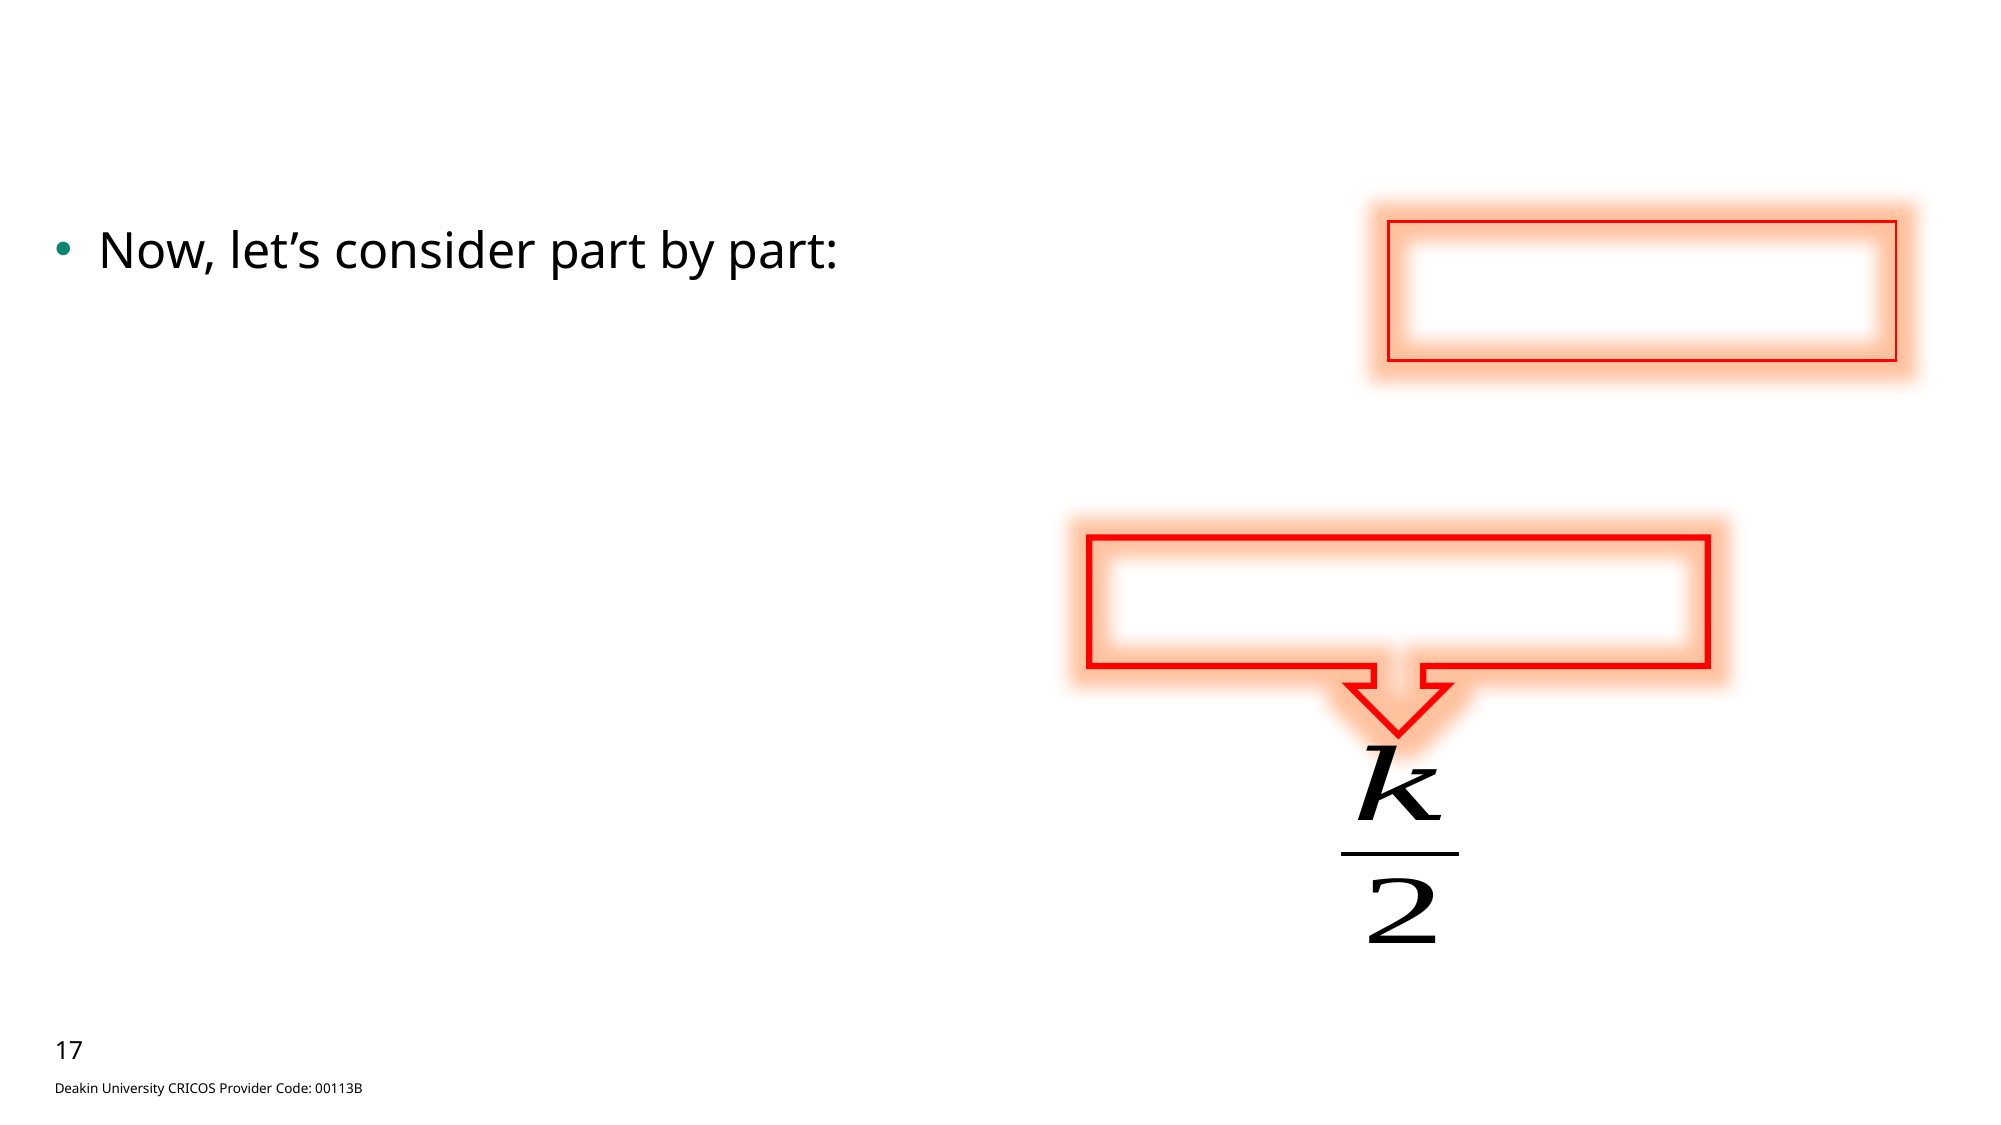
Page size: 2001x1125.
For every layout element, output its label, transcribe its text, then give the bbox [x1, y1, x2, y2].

text_box [1387, 220, 1897, 362]
text_box [1088, 536, 1709, 737]
slide_number 17 [39, 1031, 135, 1072]
footer Deakin University CRICOS Provider Code: 00113B [39, 1072, 1127, 1107]
